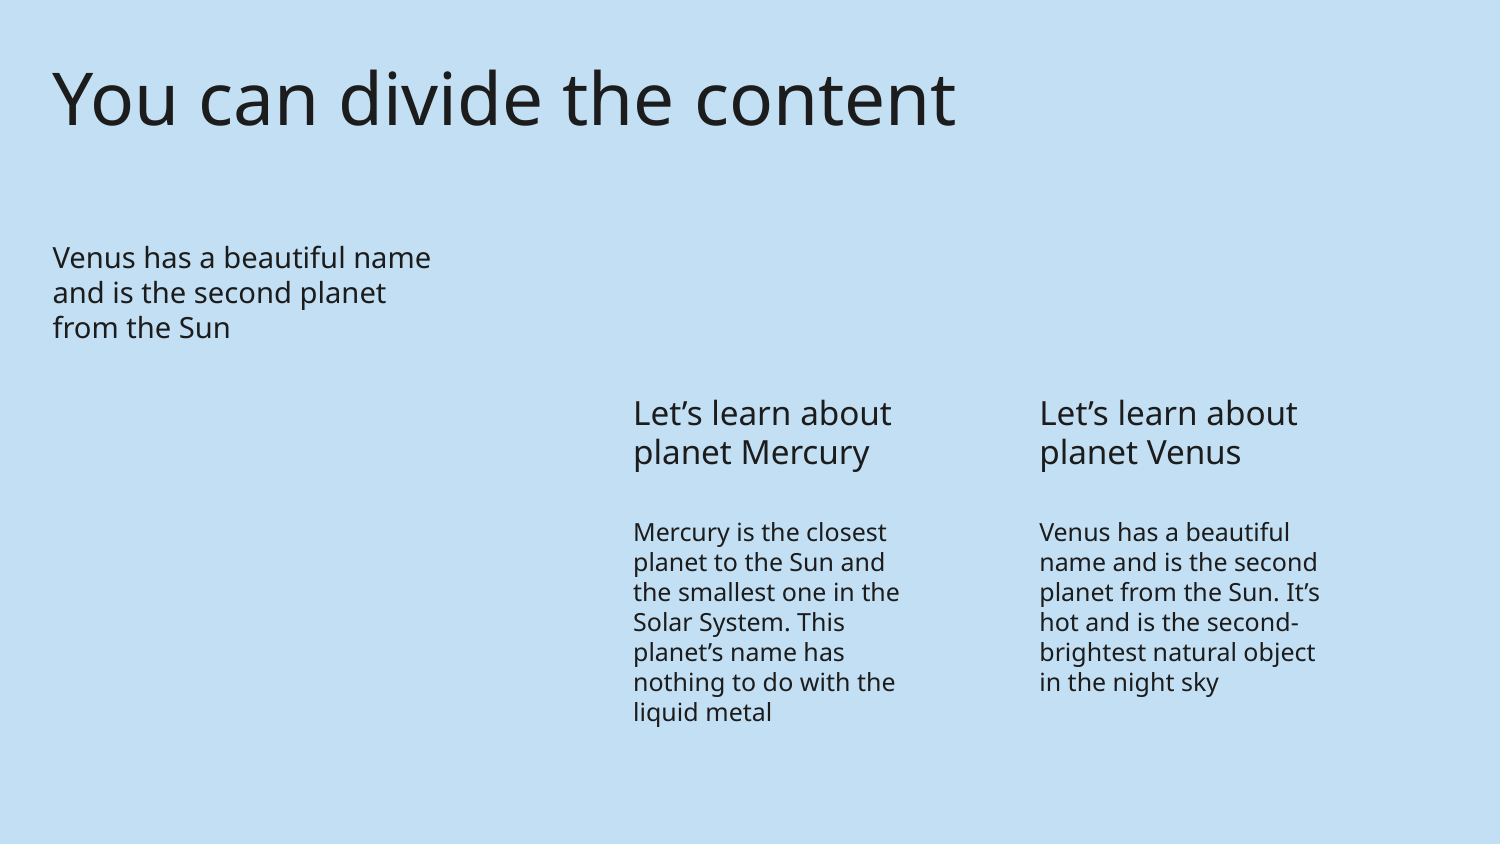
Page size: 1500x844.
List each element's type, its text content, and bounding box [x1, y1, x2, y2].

title You can divide the content [37, 37, 1463, 152]
subtitle Venus has a beautiful name and is the second planet from the Sun [37, 224, 458, 454]
subtitle Let’s learn about planet Mercury [618, 383, 942, 487]
subtitle Let’s learn about planet Venus [1024, 383, 1348, 487]
subtitle Mercury is the closest planet to the Sun and the smallest one in the Solar System. This planet’s name has nothing to do with the liquid metal [618, 501, 942, 807]
subtitle Venus has a beautiful name and is the second planet from the Sun. It’s hot and is the second-brightest natural object in the night sky [1024, 501, 1348, 807]
